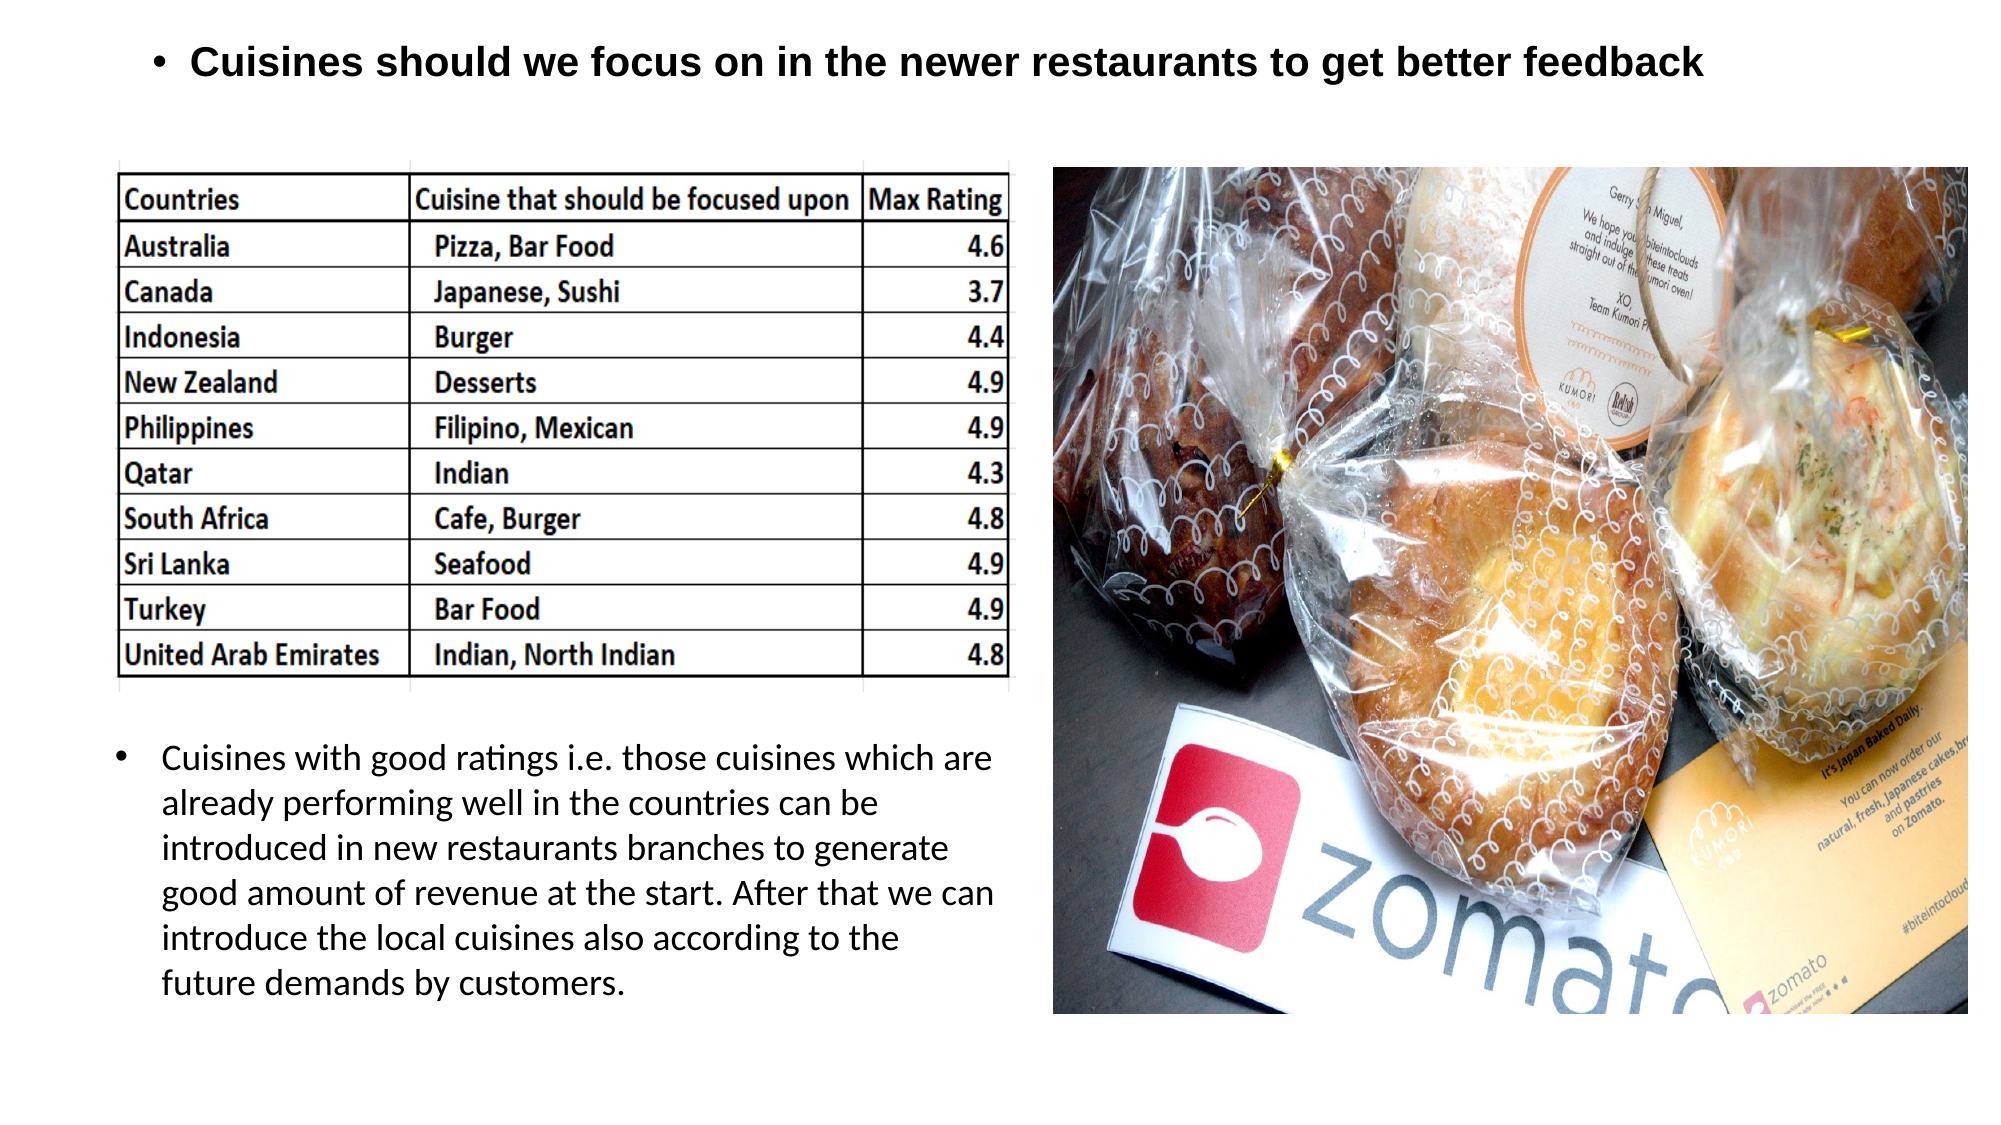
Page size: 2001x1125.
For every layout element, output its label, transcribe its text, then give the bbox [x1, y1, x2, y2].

picture [1053, 167, 1968, 1014]
text_box Cuisines with good ratings i.e. those cuisines which are already performing well in the countries can be introduced in new restaurants branches to generate good amount of revenue at the start. After that we can introduce the local cuisines also according to the future demands by customers. [99, 725, 1016, 1011]
list Cuisines should we focus on in the newer restaurants to get better feedback [137, 33, 1863, 1014]
picture [115, 160, 1016, 692]
